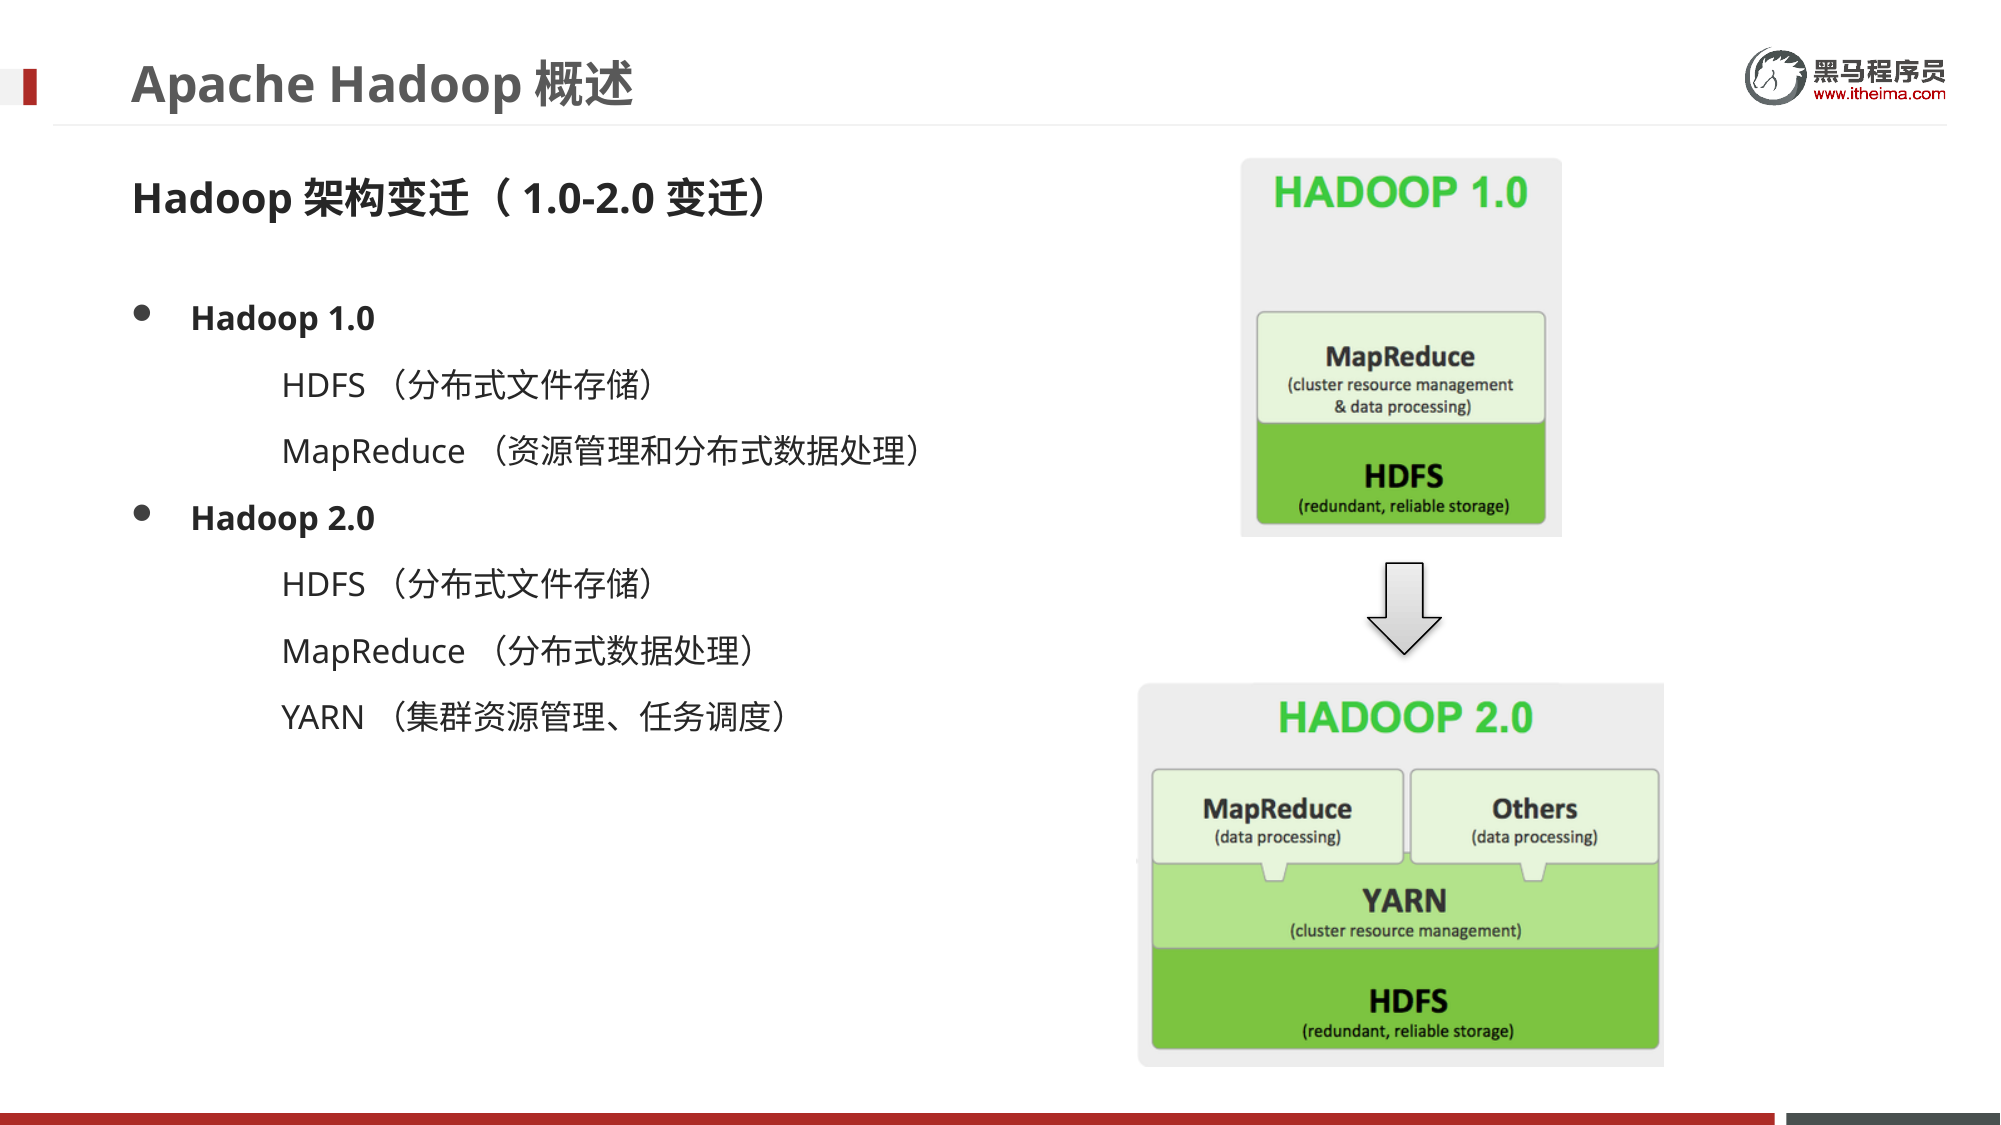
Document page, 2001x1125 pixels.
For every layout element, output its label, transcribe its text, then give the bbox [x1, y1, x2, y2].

list Hadoop 1.0 HDFS（分布式文件存储） MapReduce（资源管理和分布式数据处理） Hadoop 2.0 HDFS（分布式文件存储） MapReduce（分布式数据处理） YARN（集群资源管理、任务调度） [116, 270, 1880, 963]
picture [1136, 681, 1664, 1067]
picture [1744, 46, 1946, 106]
picture [1237, 157, 1563, 537]
list Hadoop架构变迁（1.0-2.0变迁） [116, 154, 1880, 239]
title Apache Hadoop概述 [116, 40, 1556, 125]
text_box [1366, 562, 1442, 655]
